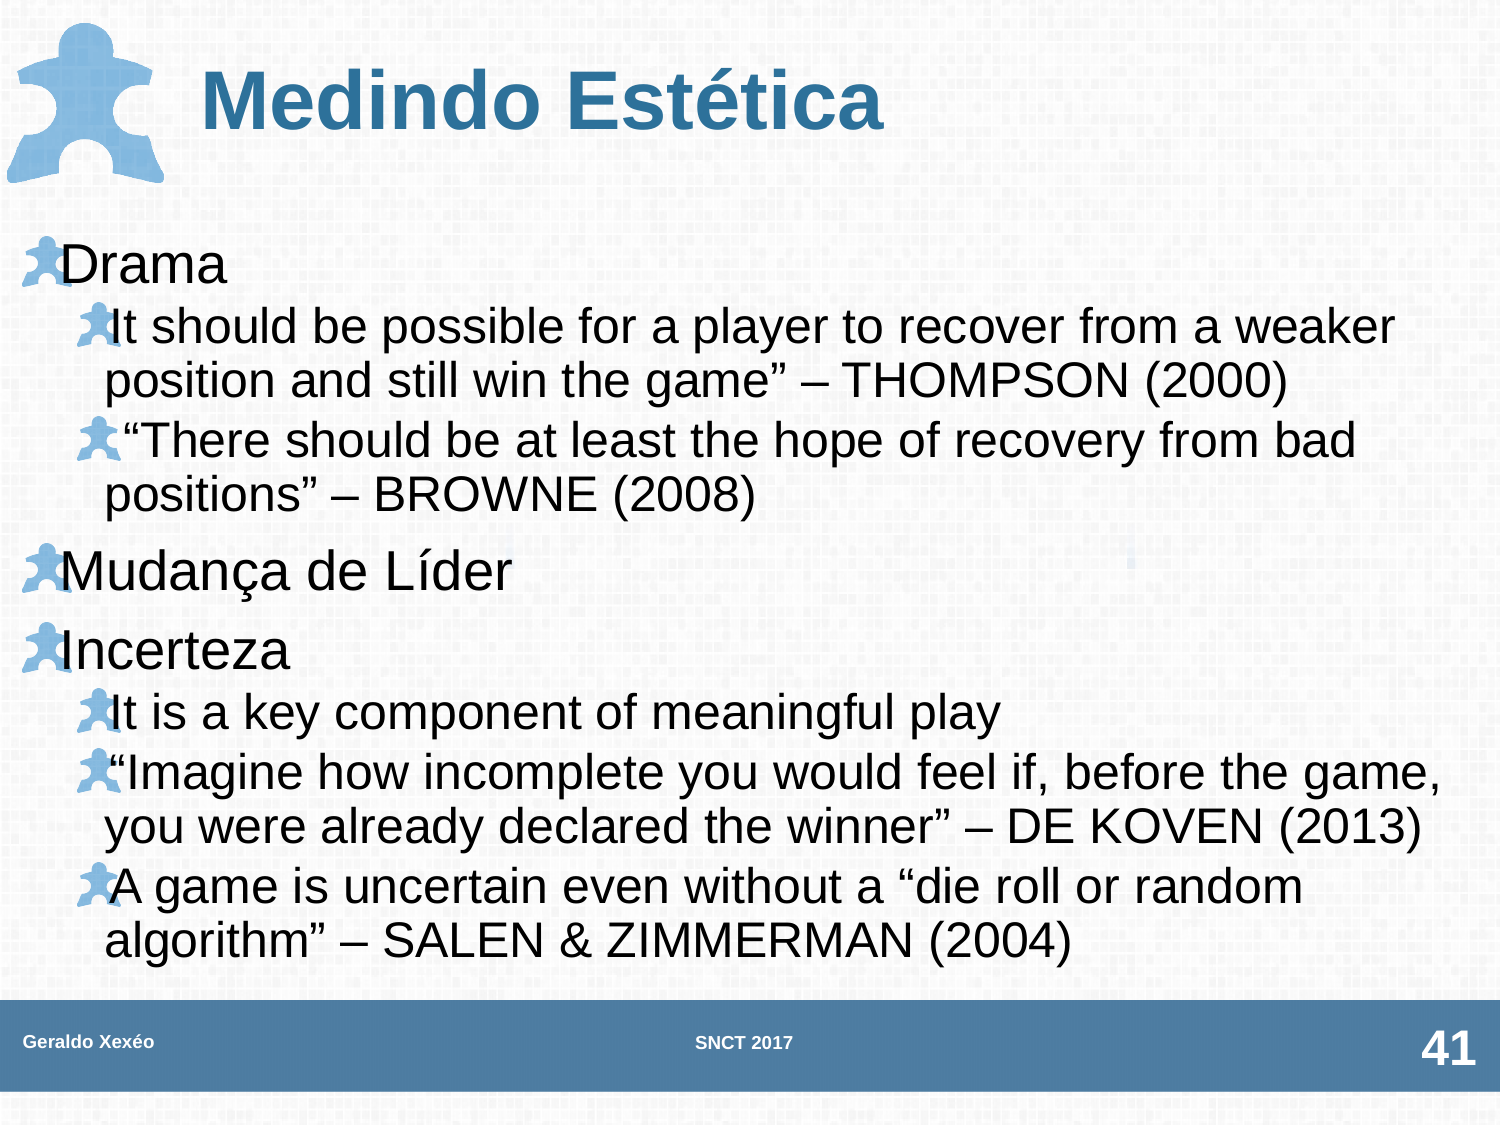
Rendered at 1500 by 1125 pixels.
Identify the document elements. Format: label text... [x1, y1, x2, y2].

slide_number Geraldo Xexéo [7, 1017, 203, 1066]
list Drama It should be possible for a player to recover from a weaker position and still win the game” – THOMPSON (2000) “There should be at least the hope of recovery from bad positions” – BROWNE (2008) Mudança de Líder Incerteza It is a key component of meaningful play “Imagine how incomplete you would feel if, before the game, you were already declared the winner” – DE KOVEN (2013) A game is uncertain even without a “die roll or random algorithm” – SALEN & ZIMMERMAN (2004) [7, 220, 1481, 976]
picture [0, 0, 1500, 1125]
footer SNCT 2017 [526, 1018, 962, 1066]
slide_number 41 [1297, 1021, 1492, 1069]
title Medindo Estética [185, 11, 1481, 195]
